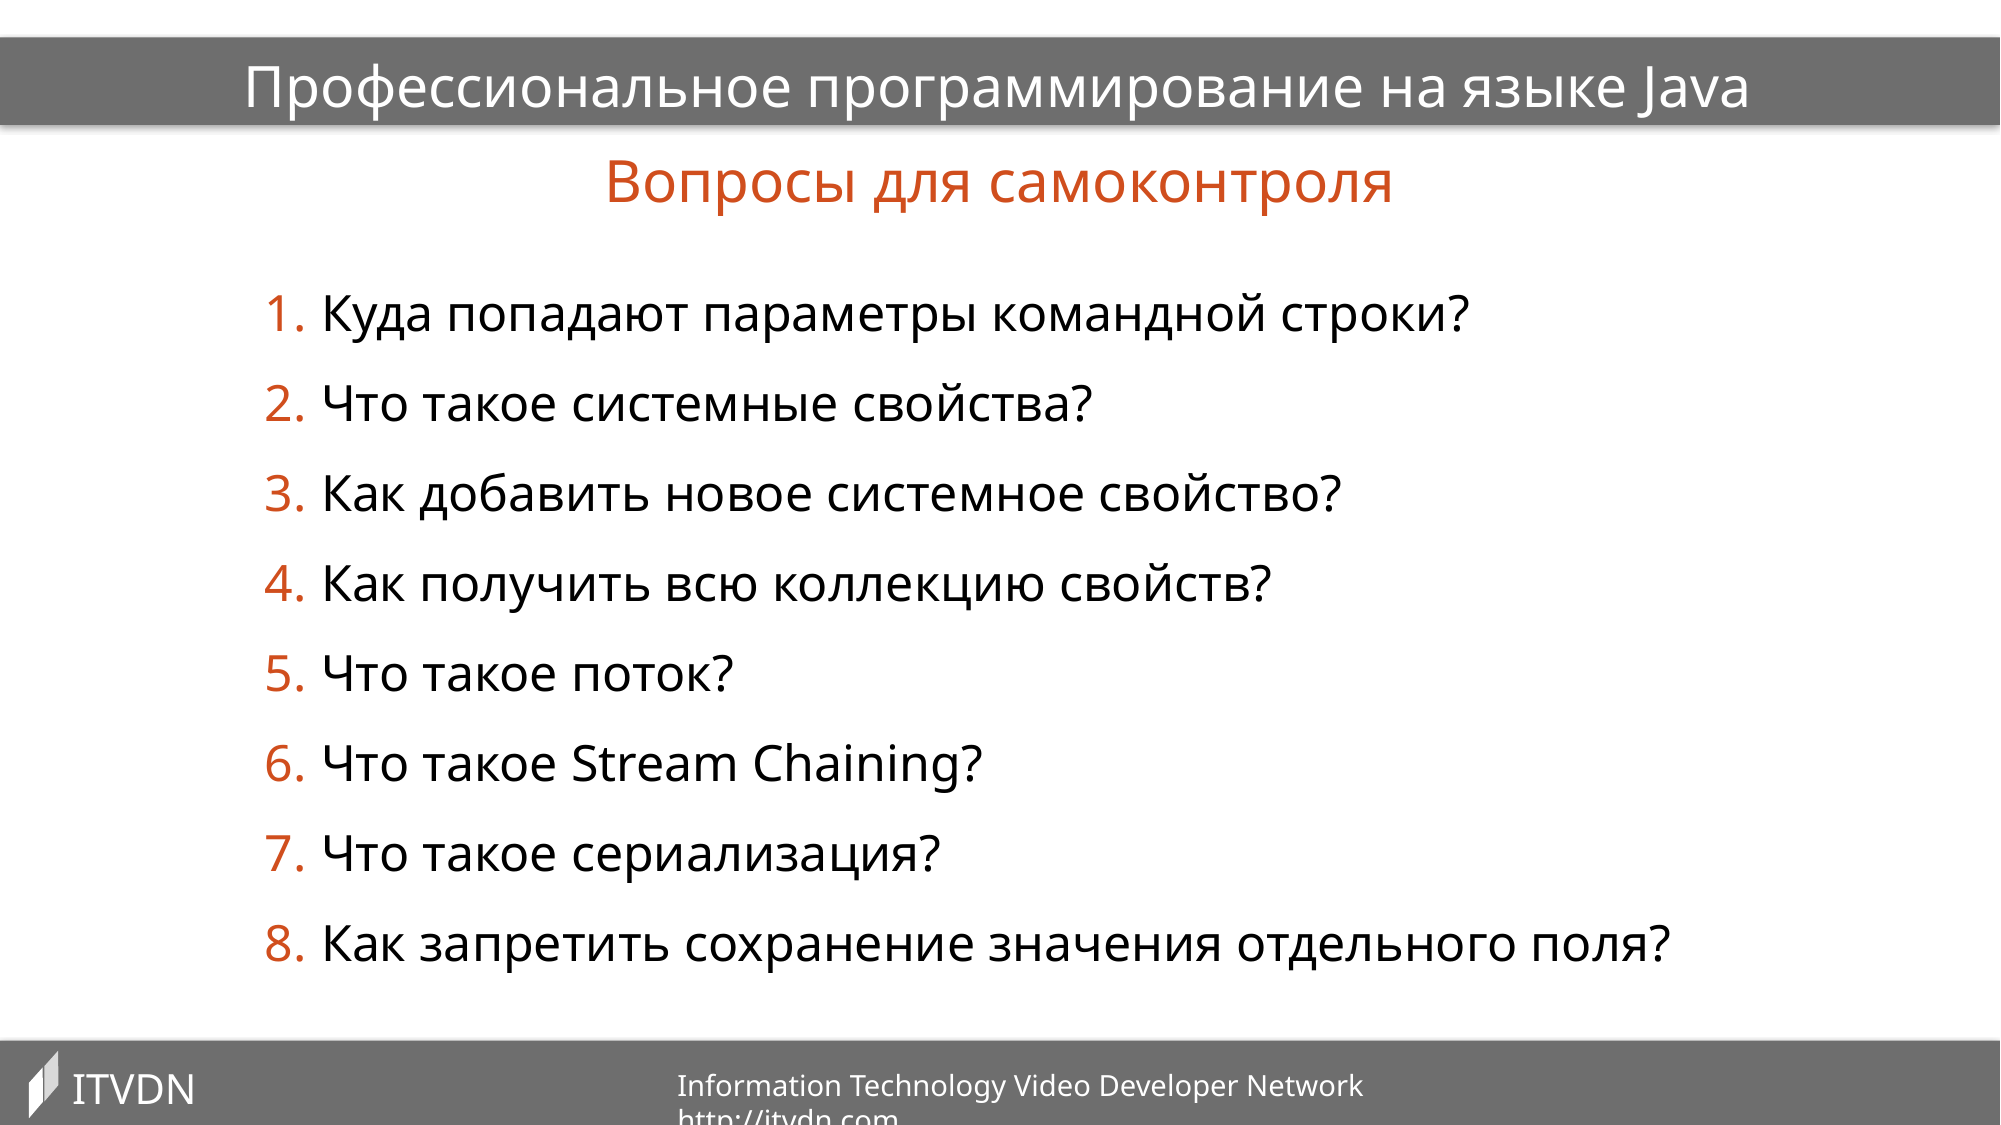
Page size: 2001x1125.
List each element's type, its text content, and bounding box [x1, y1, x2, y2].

text_box [0, 1037, 2000, 1125]
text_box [28, 1050, 59, 1119]
text_box Information Technology Video Developer Network http://itvdn.com [662, 1059, 1963, 1125]
text_box [0, 34, 2000, 128]
text_box ITVDN [63, 1055, 212, 1120]
text_box Вопросы для самоконтроля [324, 132, 1675, 225]
text_box Профессиональное программирование на языке Java [207, 37, 1788, 132]
text_box Куда попадают параметры командной строки? Что такое системные свойства? Как добавить новое системное свойство? Как получить всю коллекцию свойств? Что такое поток? Что такое Stream Chaining? Что такое сериализация? Как запретить сохранение значения отдельного поля? [248, 242, 1833, 658]
